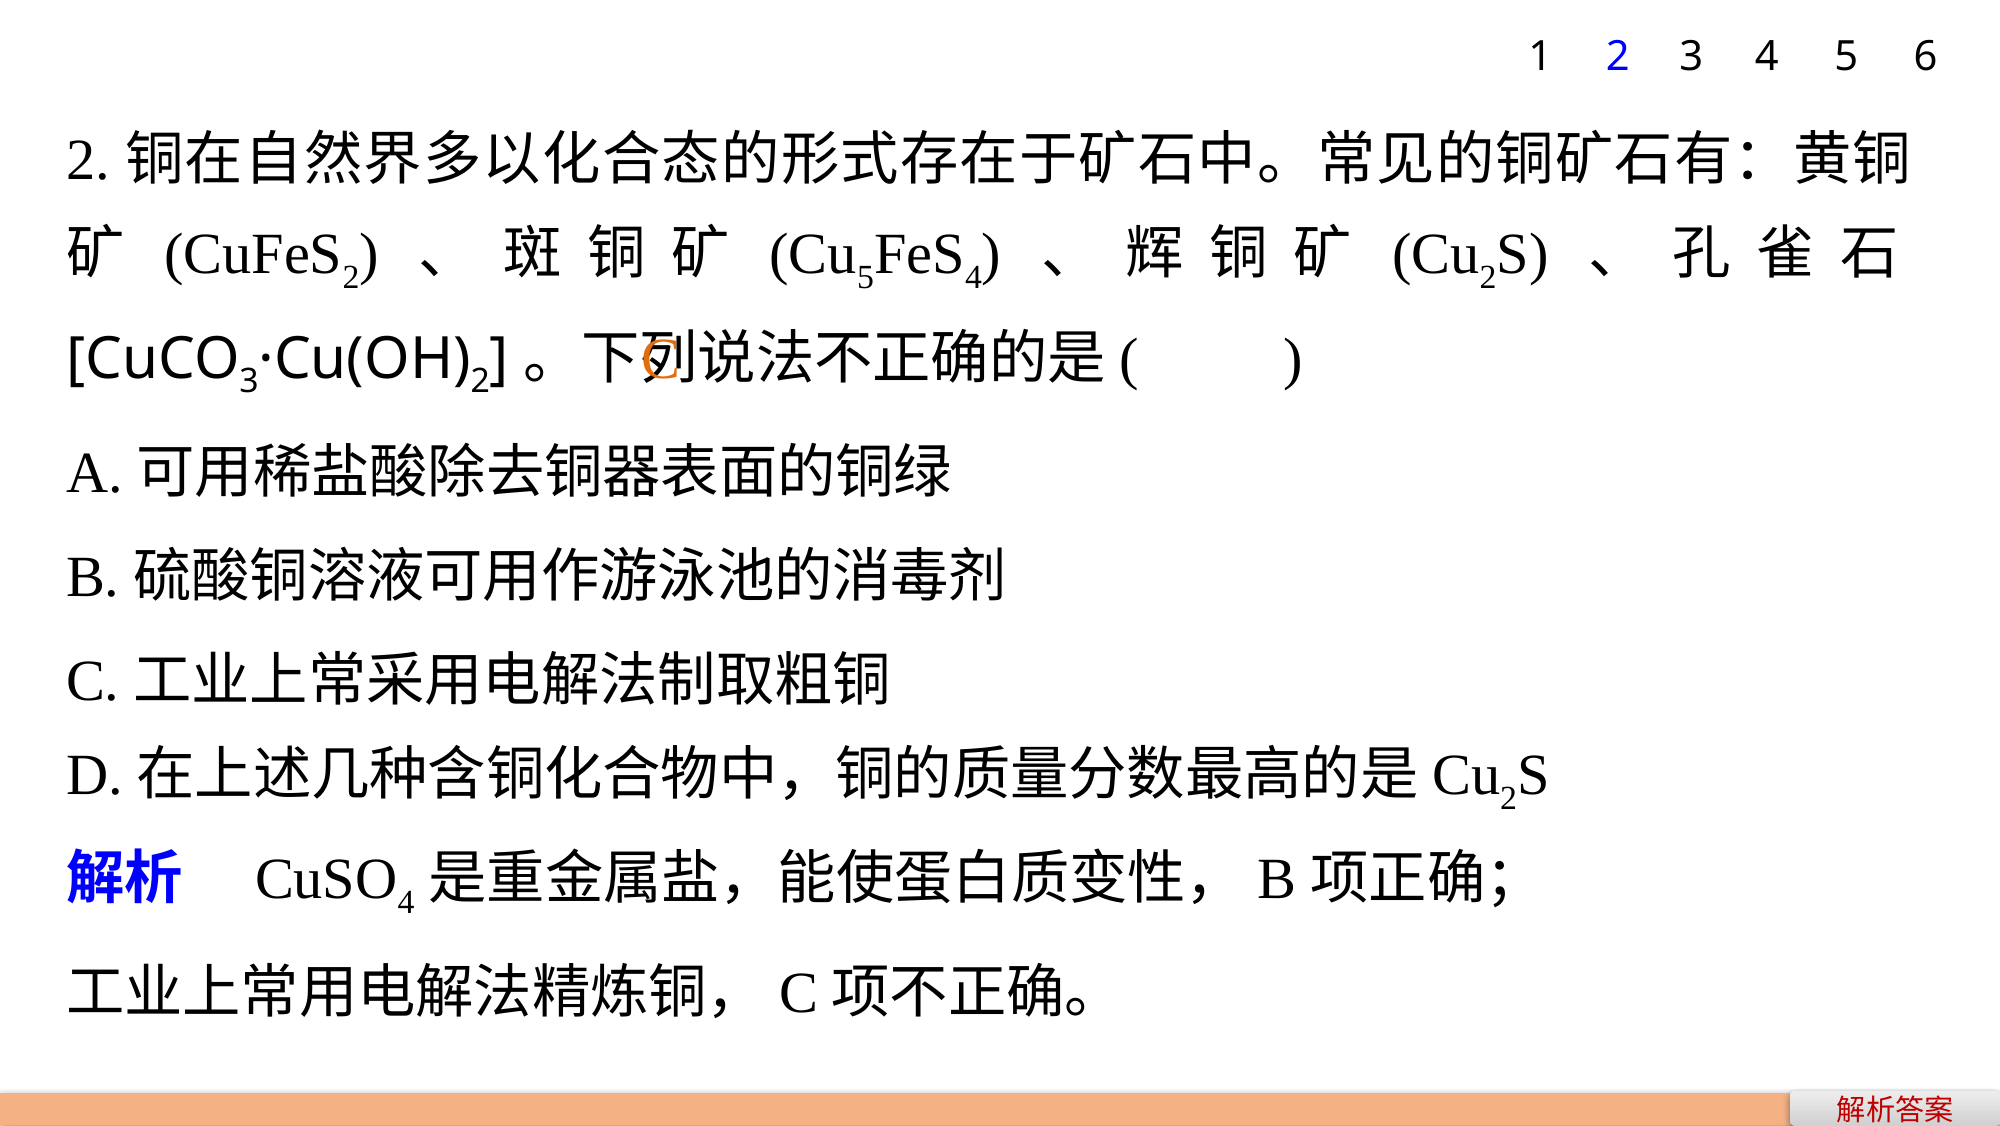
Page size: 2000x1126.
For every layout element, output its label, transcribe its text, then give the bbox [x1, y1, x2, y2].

text_box 5 [1813, 6, 1879, 101]
text_box 4 [1734, 6, 1800, 101]
text_box 2 [1587, 6, 1649, 101]
text_box 解析答案 [1788, 1089, 2000, 1126]
text_box [0, 1092, 1787, 1126]
text_box 2.铜在自然界多以化合态的形式存在于矿石中。常见的铜矿石有：黄铜矿(CuFeS2)、斑铜矿(Cu5FeS4)、辉铜矿(Cu2S)、孔雀石[CuCO3·Cu(OH)2]。下列说法不正确的是( ) A.可用稀盐酸除去铜器表面的铜绿 B.硫酸铜溶液可用作游泳池的消毒剂 C.工业上常采用电解法制取粗铜 D.在上述几种含铜化合物中，铜的质量分数最高的是Cu2S 解析 CuSO4是重金属盐，能使蛋白质变性，B项正确； 工业上常用电解法精炼铜，C项不正确。 [46, 76, 1933, 1035]
text_box 1 [1507, 6, 1573, 101]
text_box 3 [1662, 6, 1720, 101]
text_box 6 [1893, 6, 1959, 101]
text_box C [626, 312, 696, 398]
